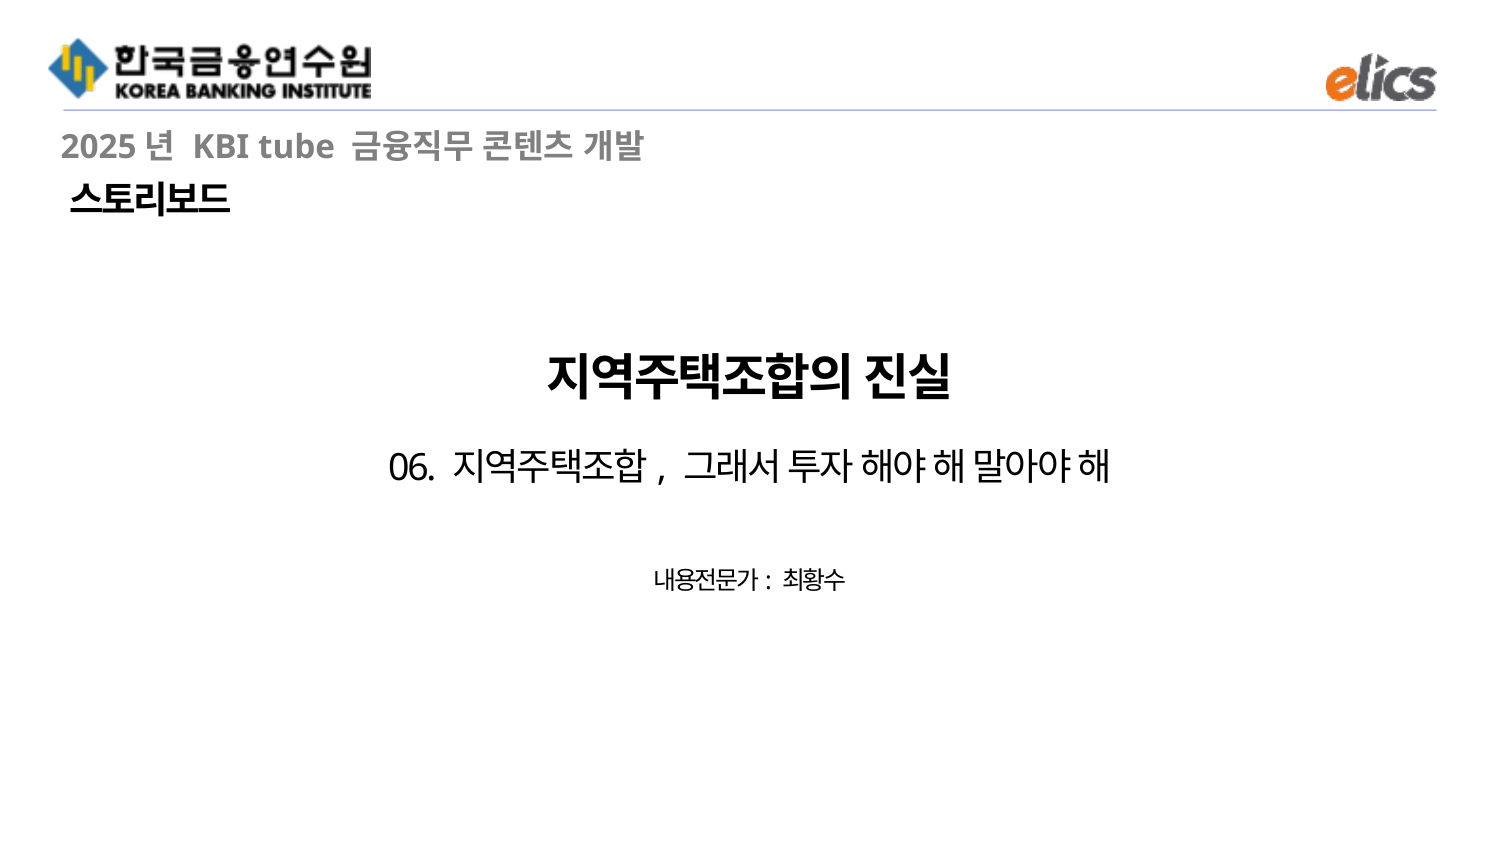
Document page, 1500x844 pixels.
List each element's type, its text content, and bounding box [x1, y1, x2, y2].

picture [1326, 53, 1437, 101]
text_box 지역주택조합의 진실 [0, 340, 1499, 411]
text_box 내용전문가: 최황수 [0, 559, 1500, 600]
text_box 06. 지역주택조합, 그래서 투자 해야 해 말아야 해 [0, 437, 1500, 493]
picture [48, 38, 371, 101]
